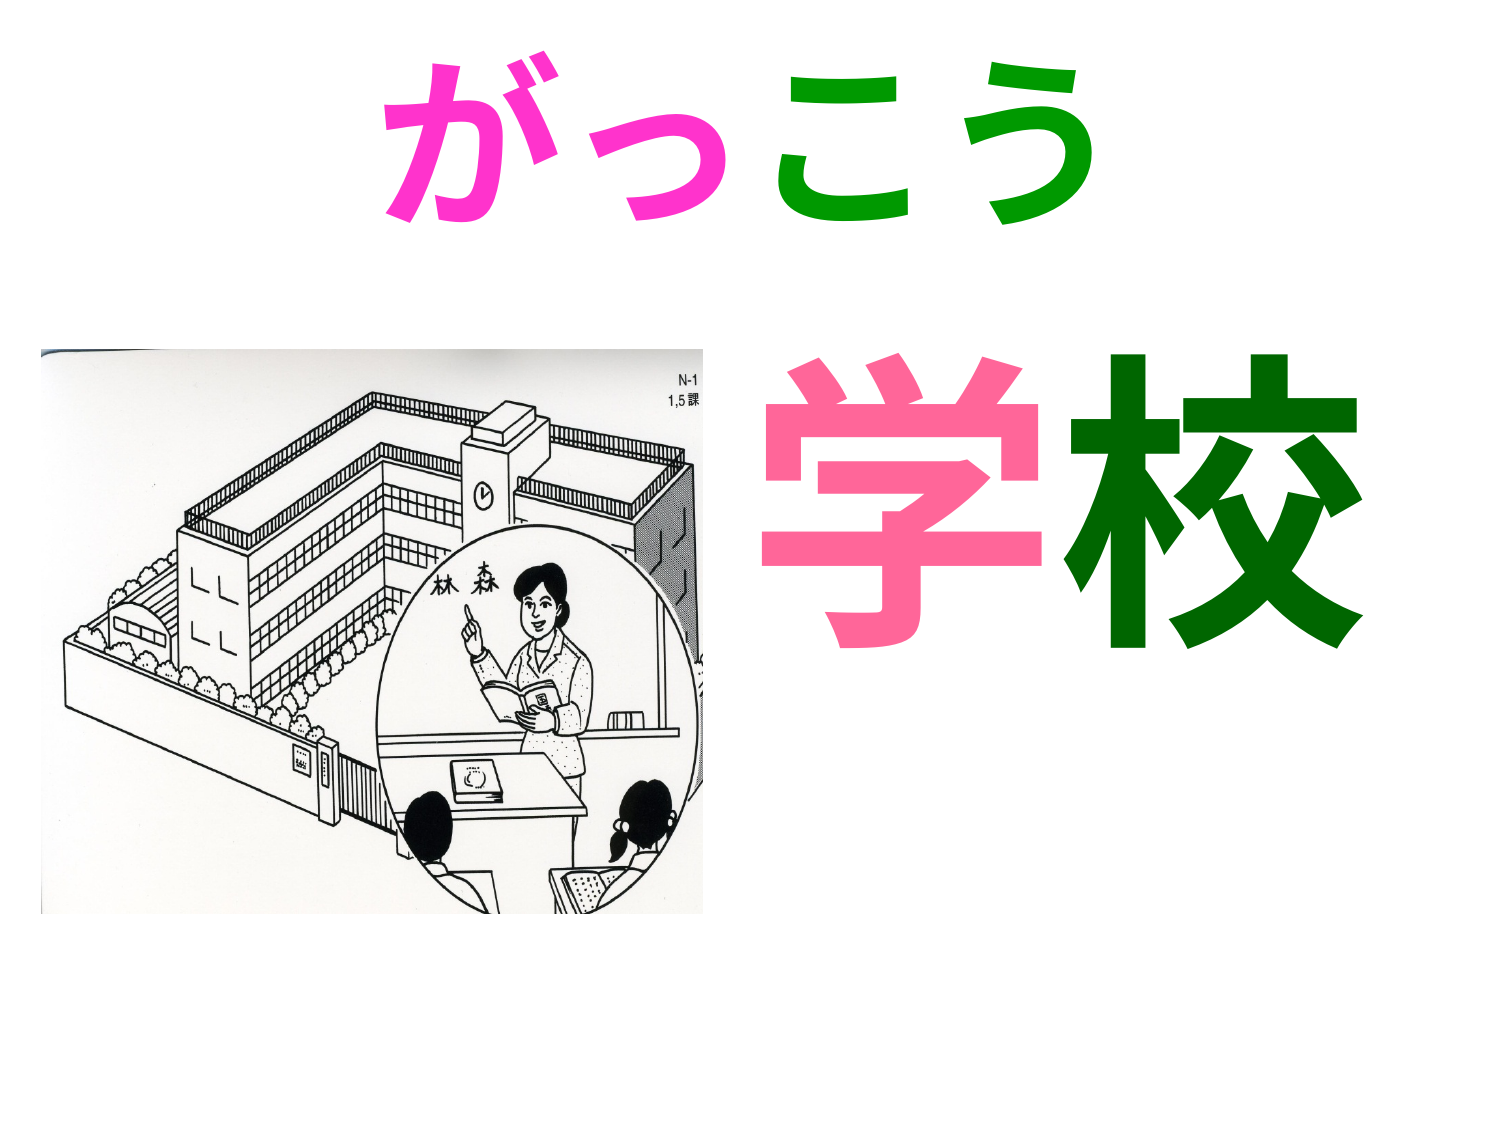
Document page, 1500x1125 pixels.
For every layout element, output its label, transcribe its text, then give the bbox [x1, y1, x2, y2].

list 学校 [690, 299, 1425, 1005]
picture [40, 349, 704, 915]
title がっこう [75, 45, 1425, 233]
